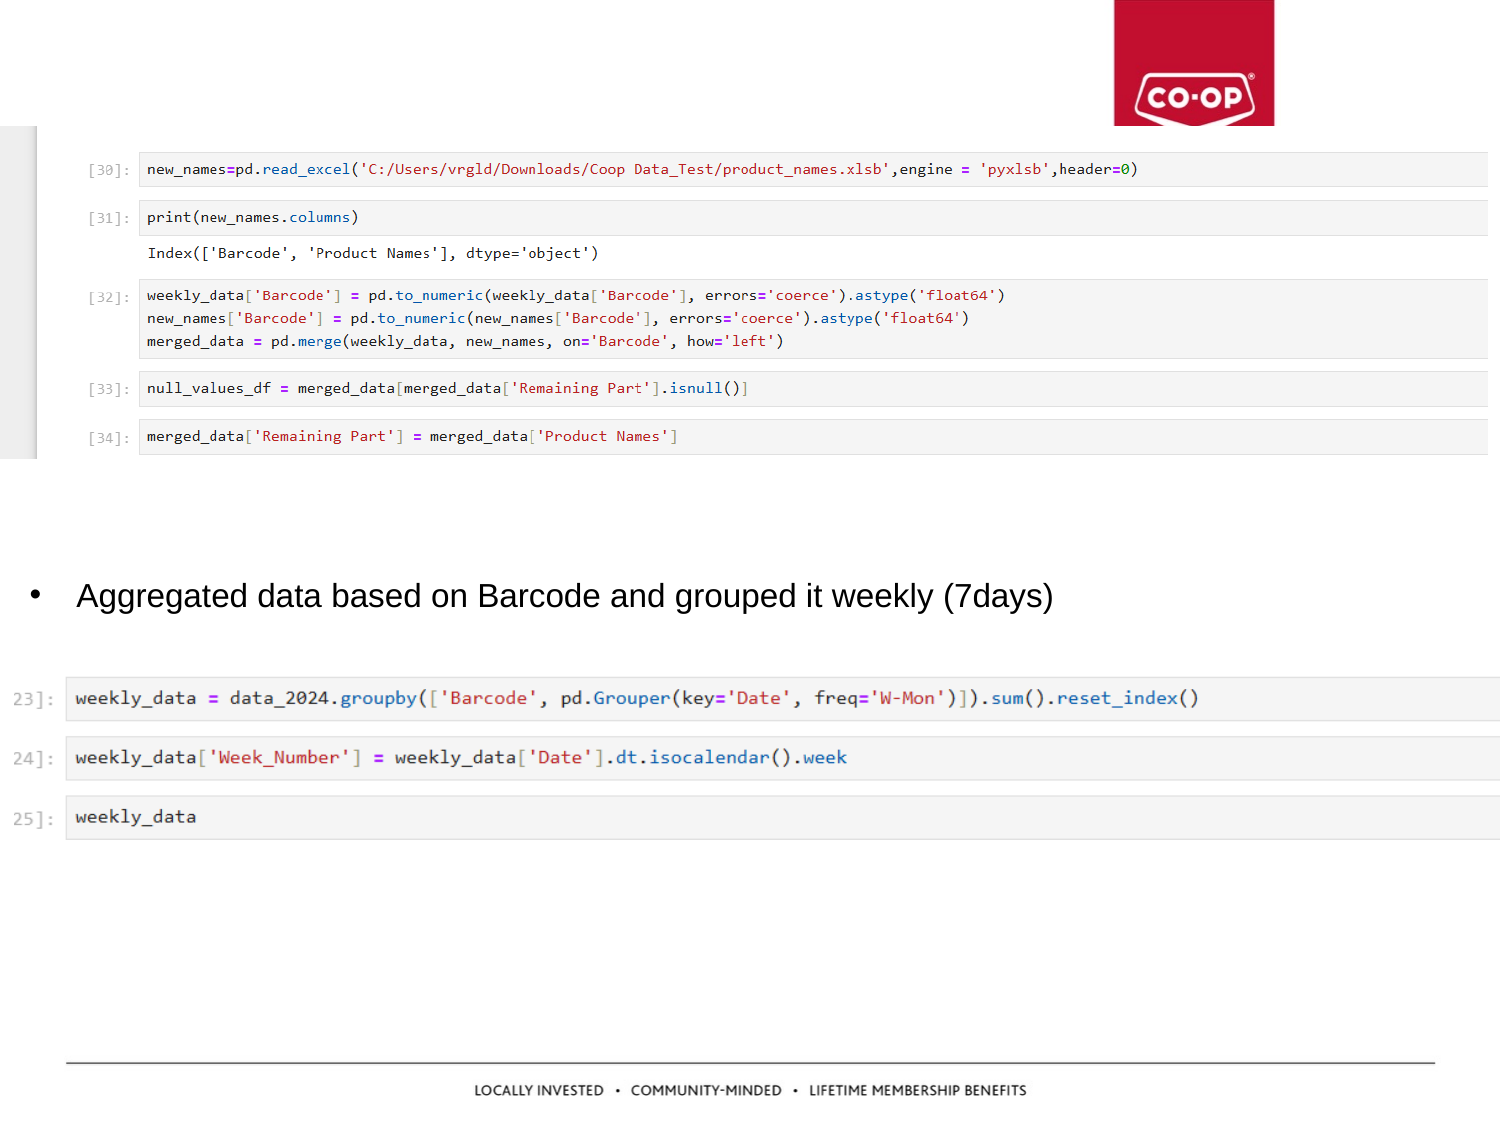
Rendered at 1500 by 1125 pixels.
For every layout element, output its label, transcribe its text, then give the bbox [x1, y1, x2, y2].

picture [0, 0, 1500, 1125]
text_box Aggregated data based on Barcode and grouped it weekly (7days) [14, 558, 1416, 666]
